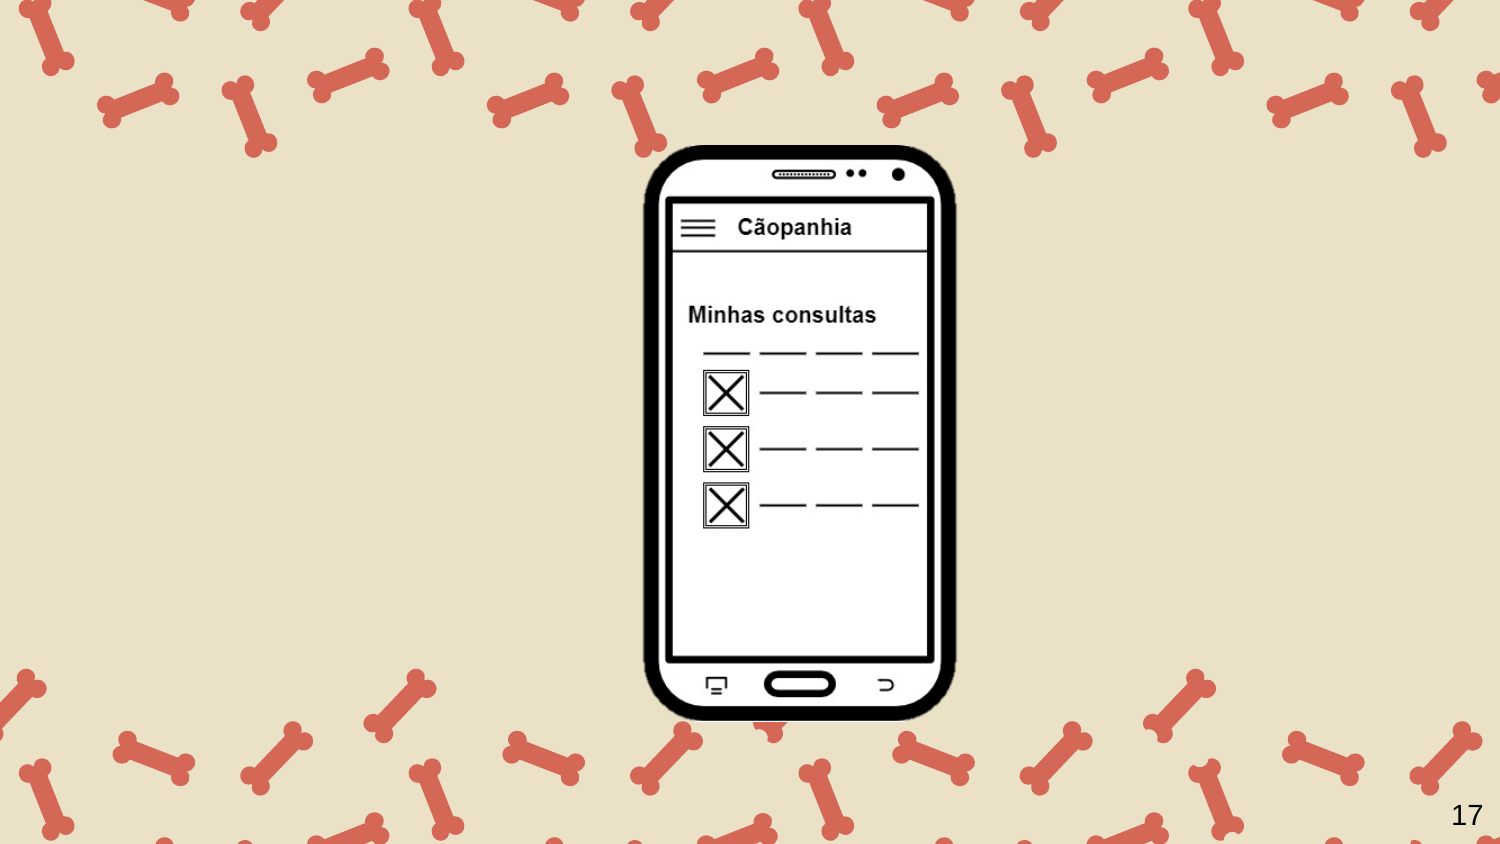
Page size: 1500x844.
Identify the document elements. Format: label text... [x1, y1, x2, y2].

picture [512, 145, 1089, 722]
text_box 17 [1436, 788, 1500, 839]
